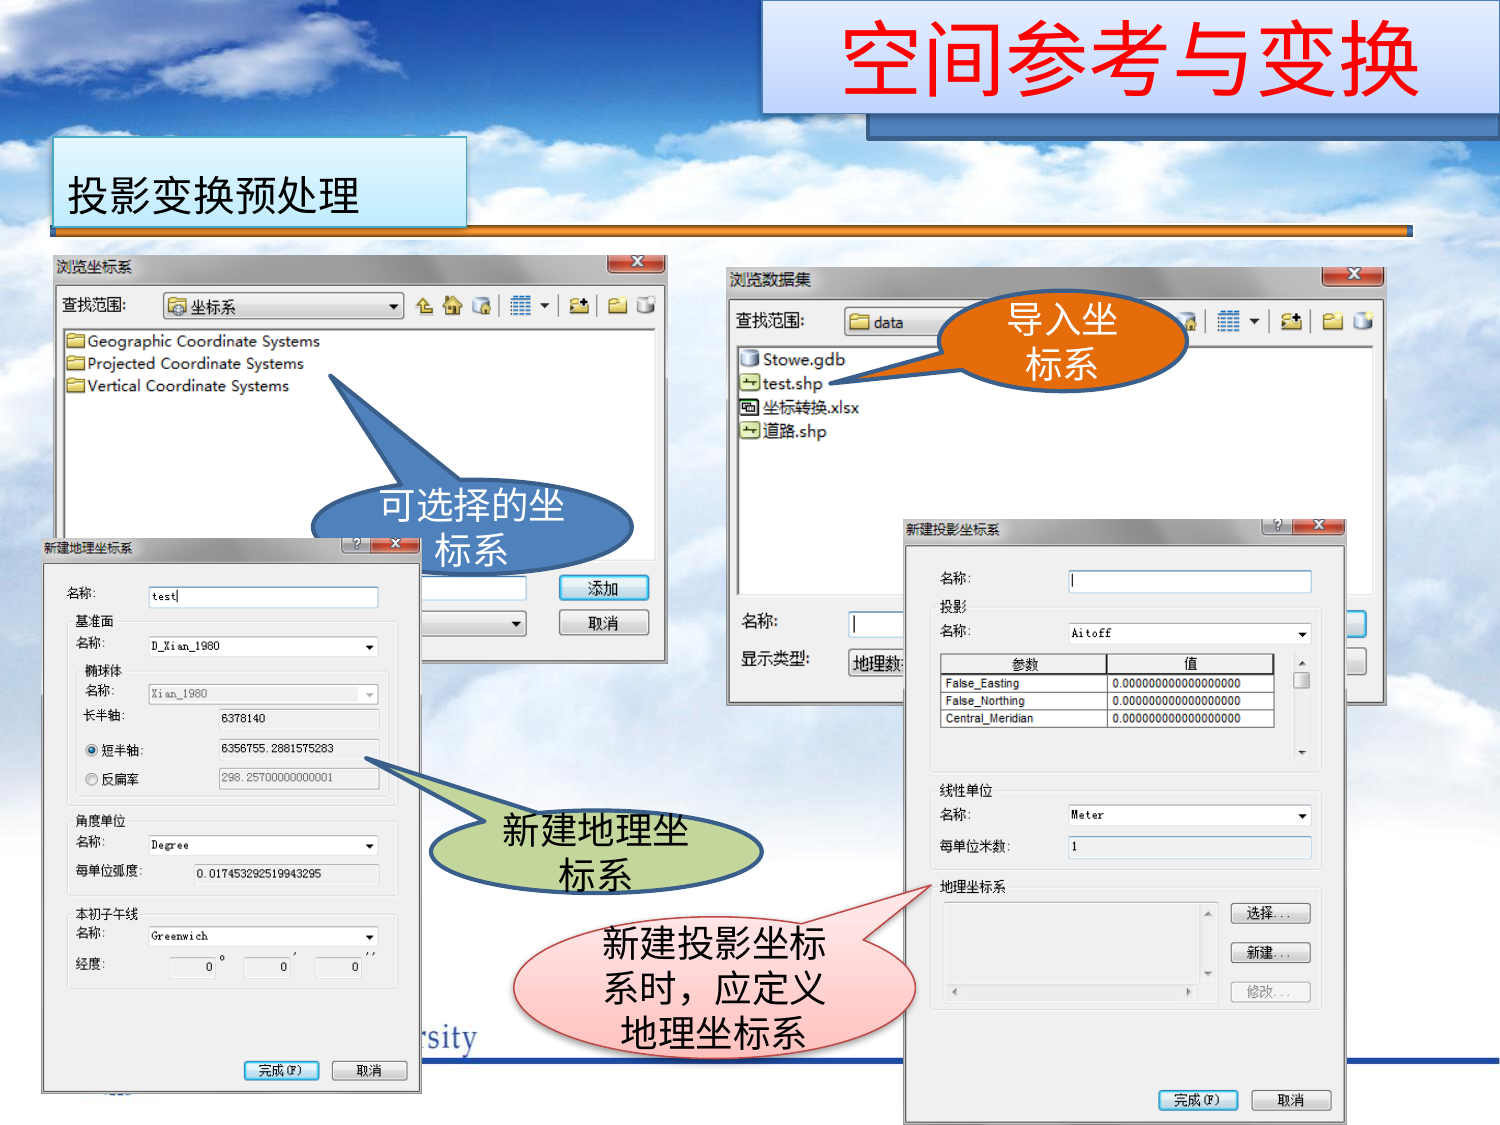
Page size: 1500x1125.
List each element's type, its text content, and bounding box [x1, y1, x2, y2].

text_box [726, 266, 1387, 706]
text_box 投影变换预处理 [52, 136, 467, 223]
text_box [41, 538, 508, 1095]
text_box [52, 255, 668, 537]
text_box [513, 519, 1347, 1125]
text_box 空间参考与变换 [761, 0, 1500, 114]
picture [0, 0, 1500, 1125]
